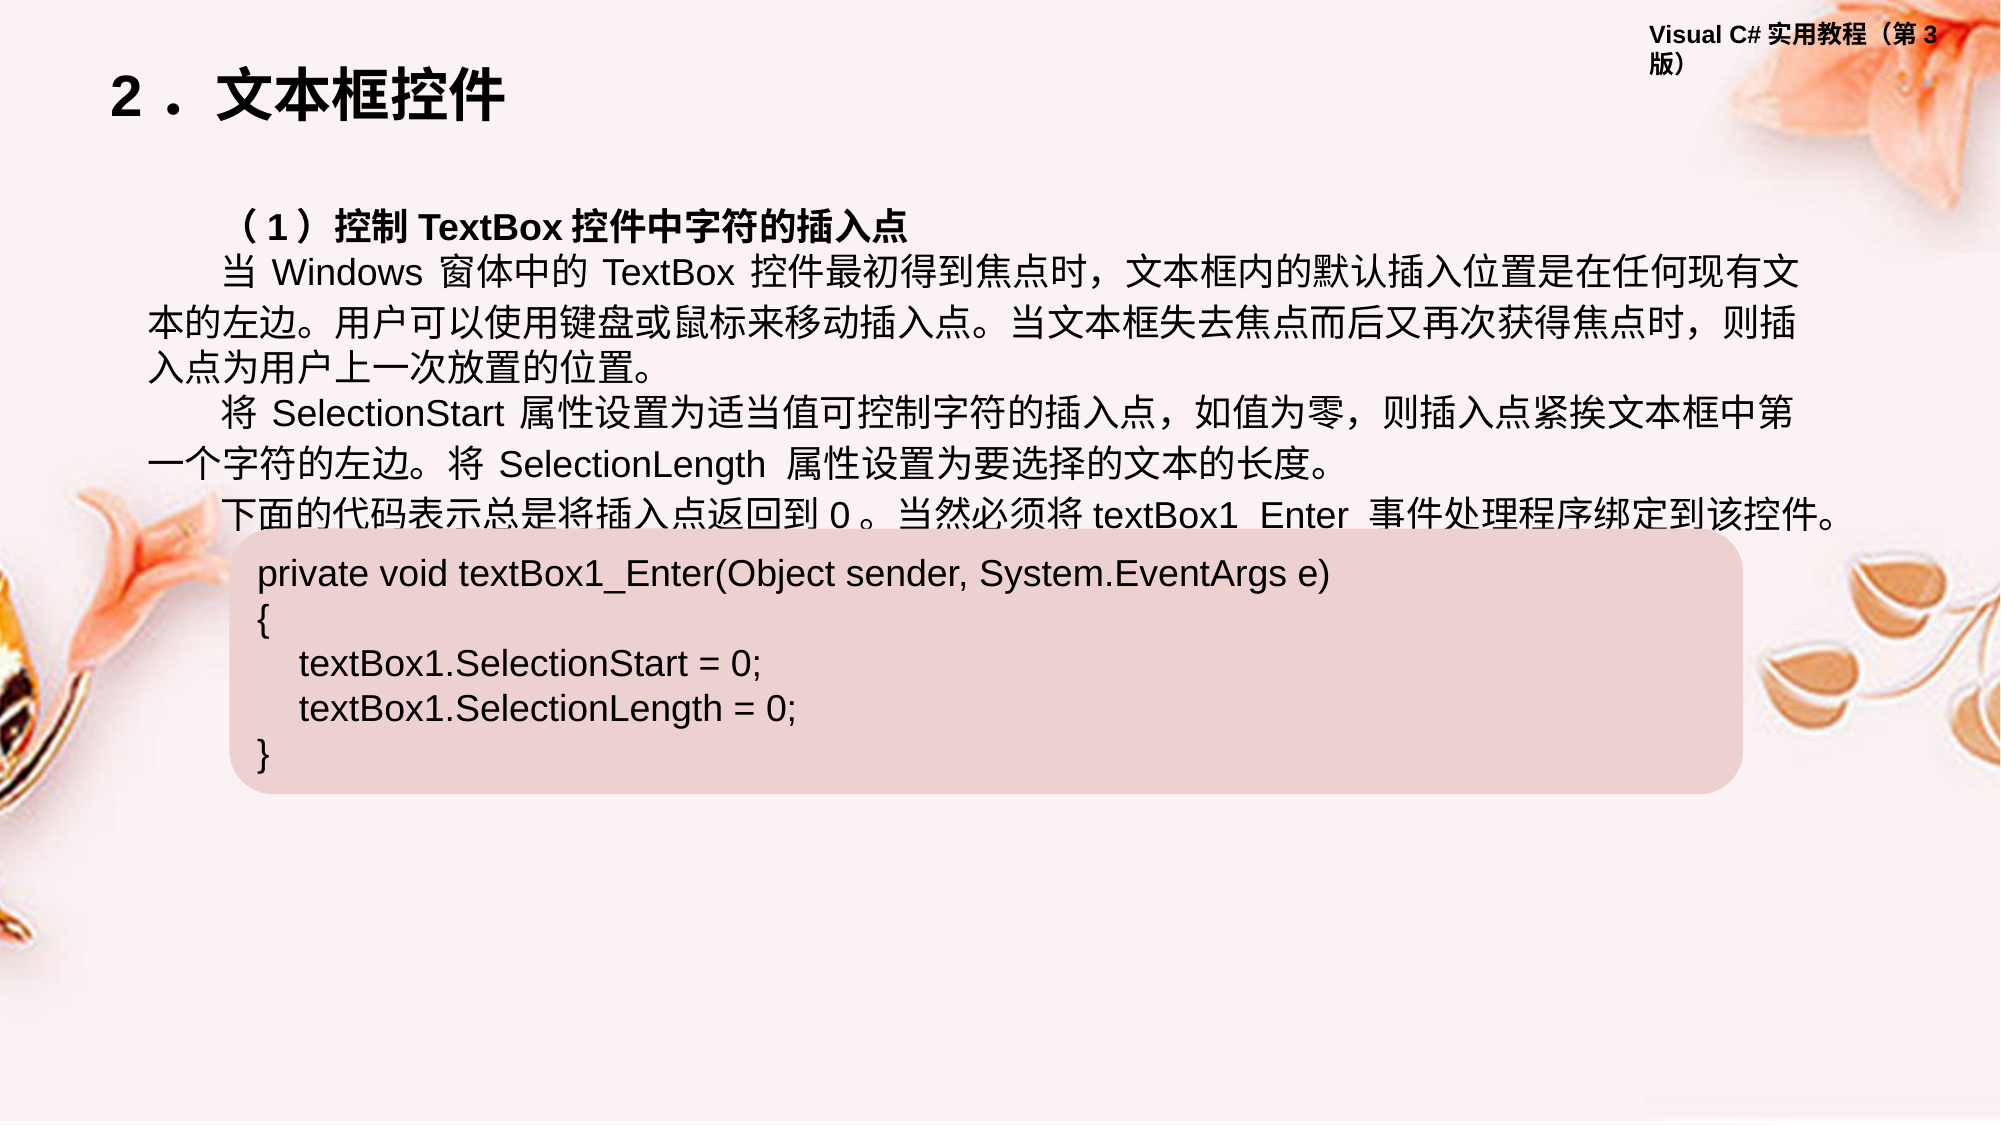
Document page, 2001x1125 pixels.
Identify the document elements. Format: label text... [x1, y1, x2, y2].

text_box （1）控制TextBox控件中字符的插入点 当 Windows 窗体中的 TextBox 控件最初得到焦点时，文本框内的默认插入位置是在任何现有文本的左边。用户可以使用键盘或鼠标来移动插入点。当文本框失去焦点而后又再次获得焦点时，则插入点为用户上一次放置的位置。 将 SelectionStart 属性设置为适当值可控制字符的插入点，如值为零，则插入点紧挨文本框中第一个字符的左边。将 SelectionLength 属性设置为要选择的文本的长度。 下面的代码表示总是将插入点返回到0。当然必须将textBox1_Enter 事件处理程序绑定到该控件。 [132, 195, 1841, 544]
picture [0, 0, 2001, 1125]
text_box 2．文本框控件 [96, 58, 1047, 136]
text_box private void textBox1_Enter(Object sender, System.EventArgs e) { textBox1.SelectionStart = 0; textBox1.SelectionLength = 0; } [229, 528, 1744, 795]
